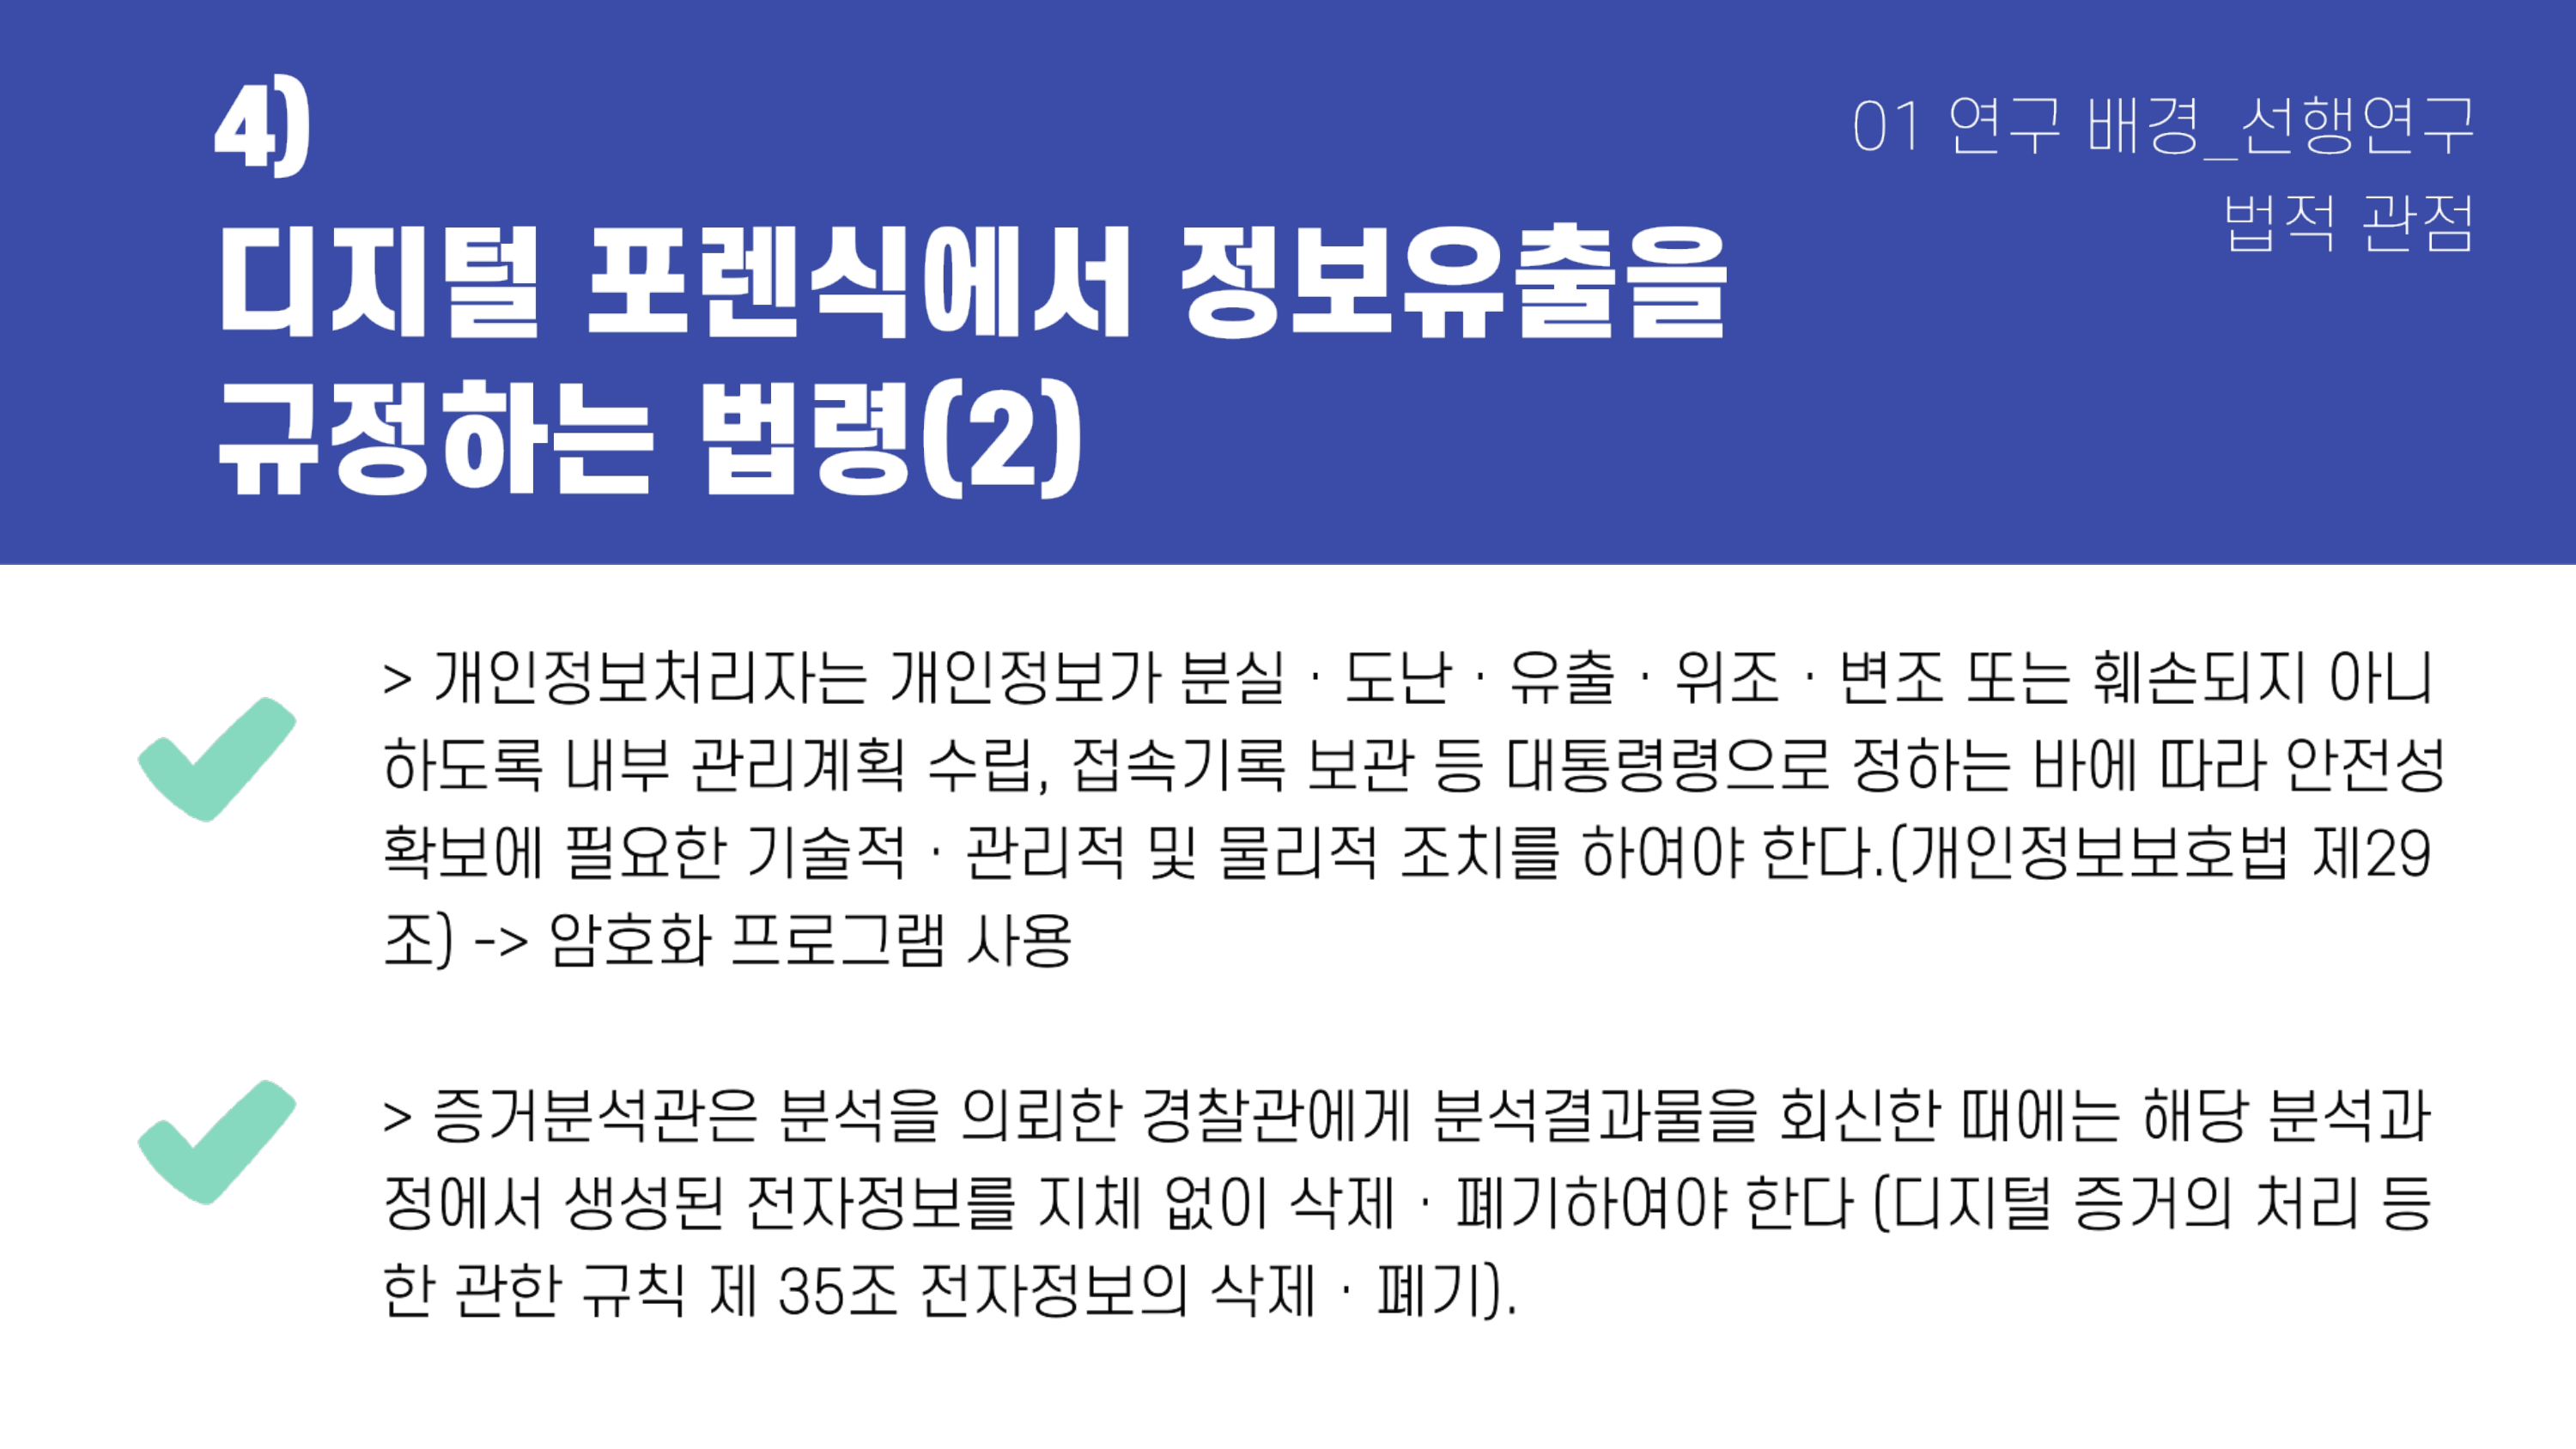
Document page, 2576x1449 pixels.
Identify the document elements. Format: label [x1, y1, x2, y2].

text_box [114, 1045, 313, 1244]
text_box [0, 0, 2576, 565]
picture [196, 42, 2514, 554]
picture [373, 630, 2479, 1348]
text_box [114, 663, 313, 862]
